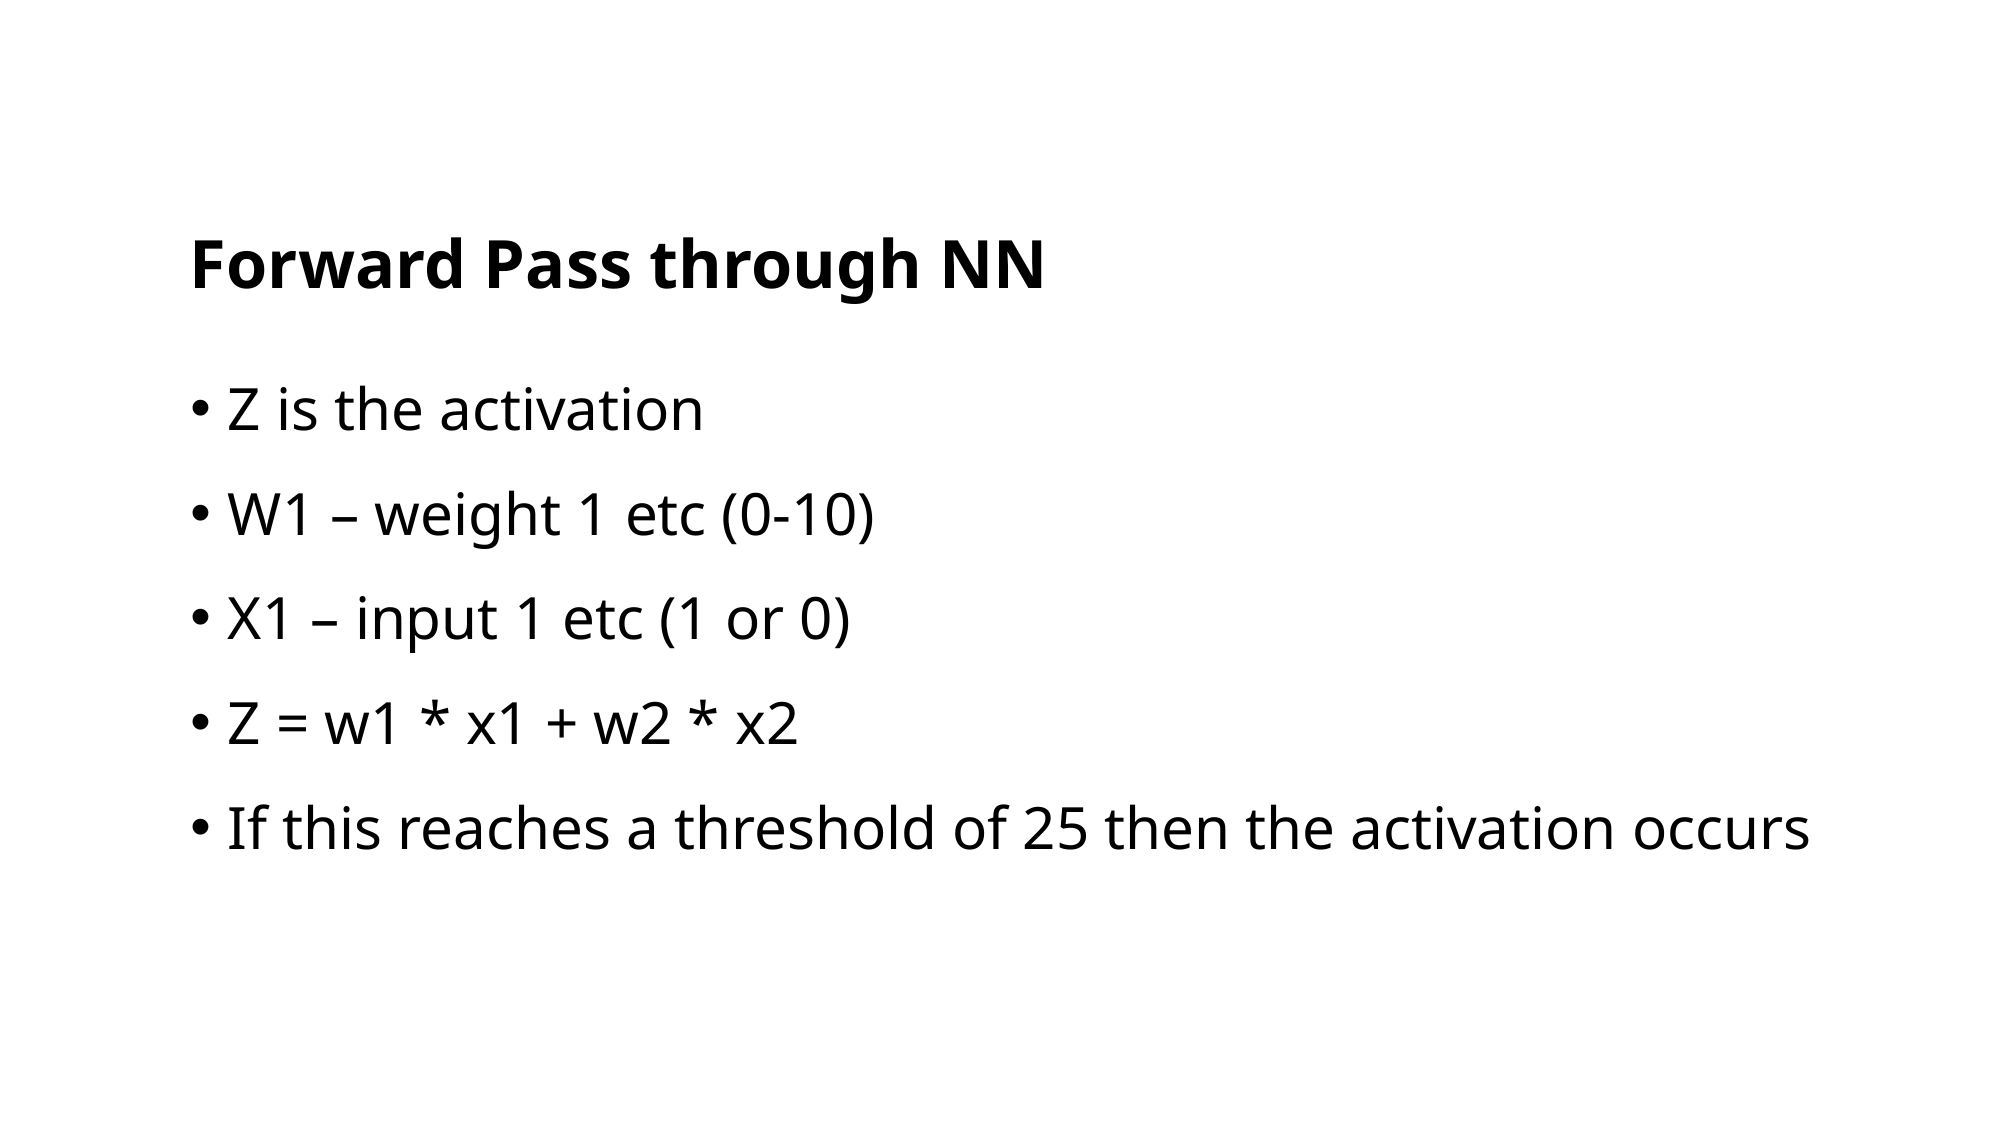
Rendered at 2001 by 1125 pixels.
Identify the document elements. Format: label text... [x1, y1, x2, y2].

list Z is the activation W1 – weight 1 etc (0-10) X1 – input 1 etc (1 or 0) Z = w1 * x1 + w2 * x2 If this reaches a threshold of 25 then the activation occurs [175, 351, 1923, 955]
title Forward Pass through NN [174, 153, 1633, 311]
